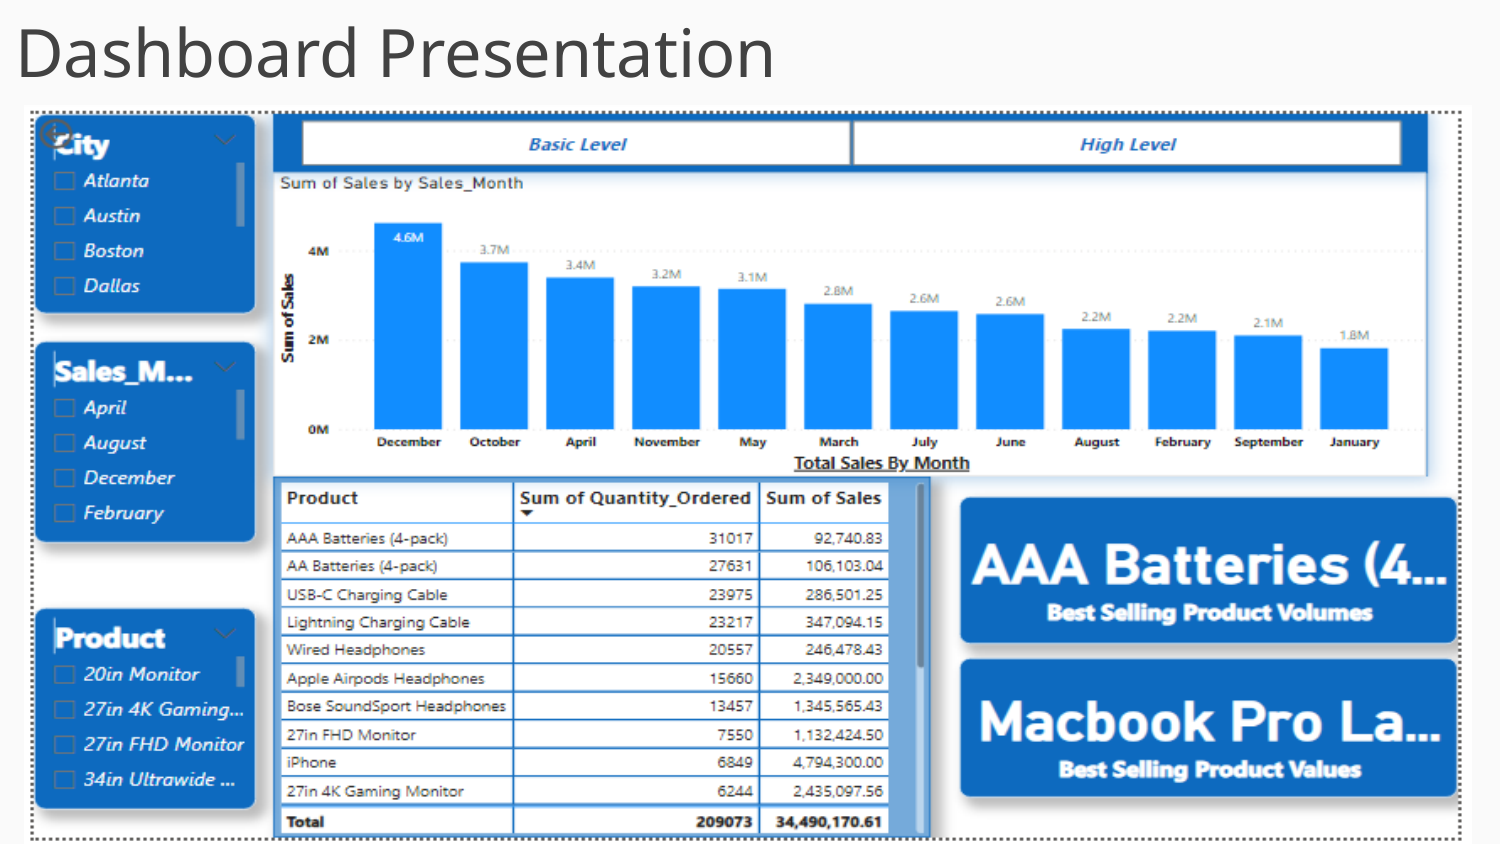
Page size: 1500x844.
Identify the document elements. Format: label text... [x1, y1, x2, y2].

title Dashboard Presentation [0, 2, 1500, 106]
picture [24, 105, 1472, 844]
